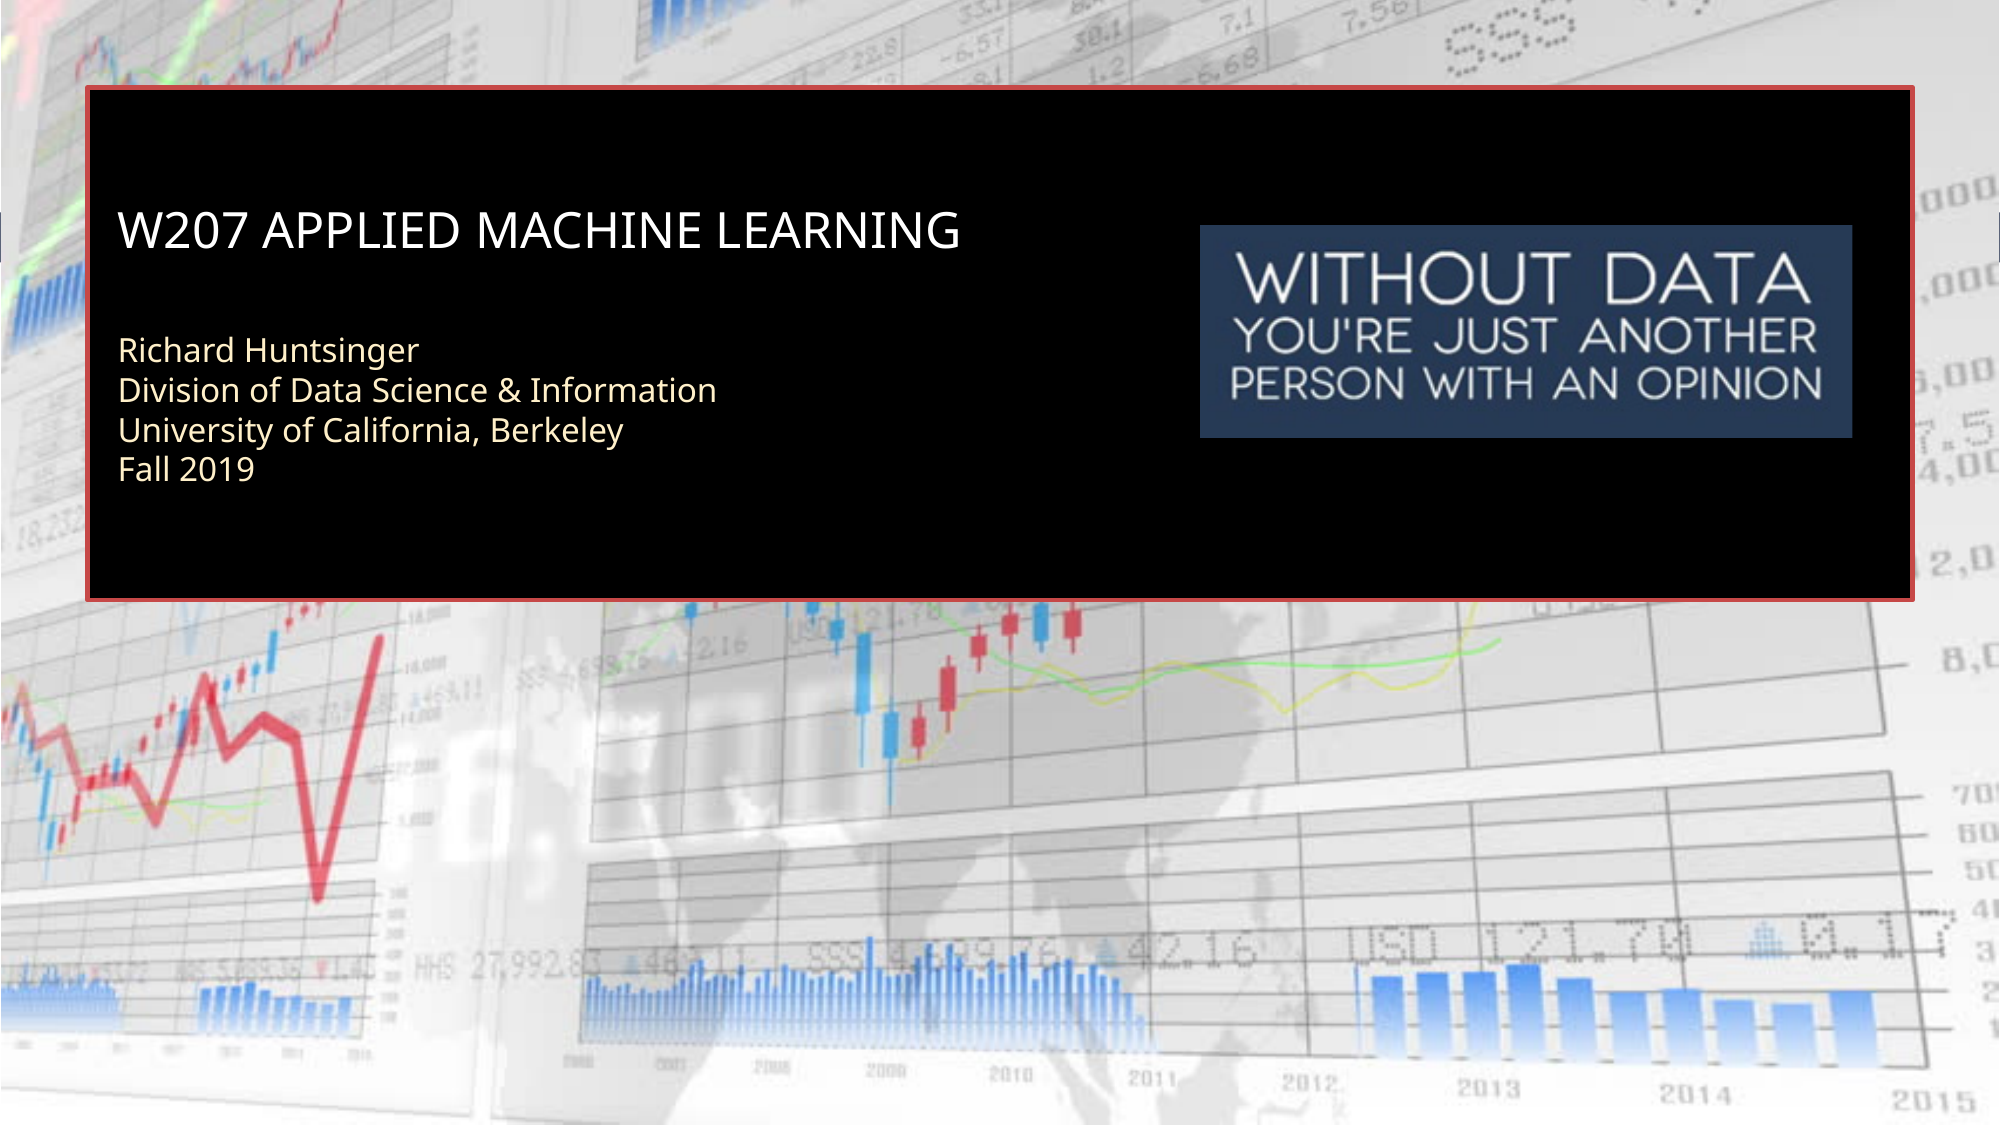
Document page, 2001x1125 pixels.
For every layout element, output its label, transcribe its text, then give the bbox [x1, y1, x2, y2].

title W207 Applied Machine Learning Richard Huntsinger Division of Data Science & Information University of California, Berkeley Fall 2019 [87, 87, 1913, 600]
picture [1, 0, 1999, 1125]
